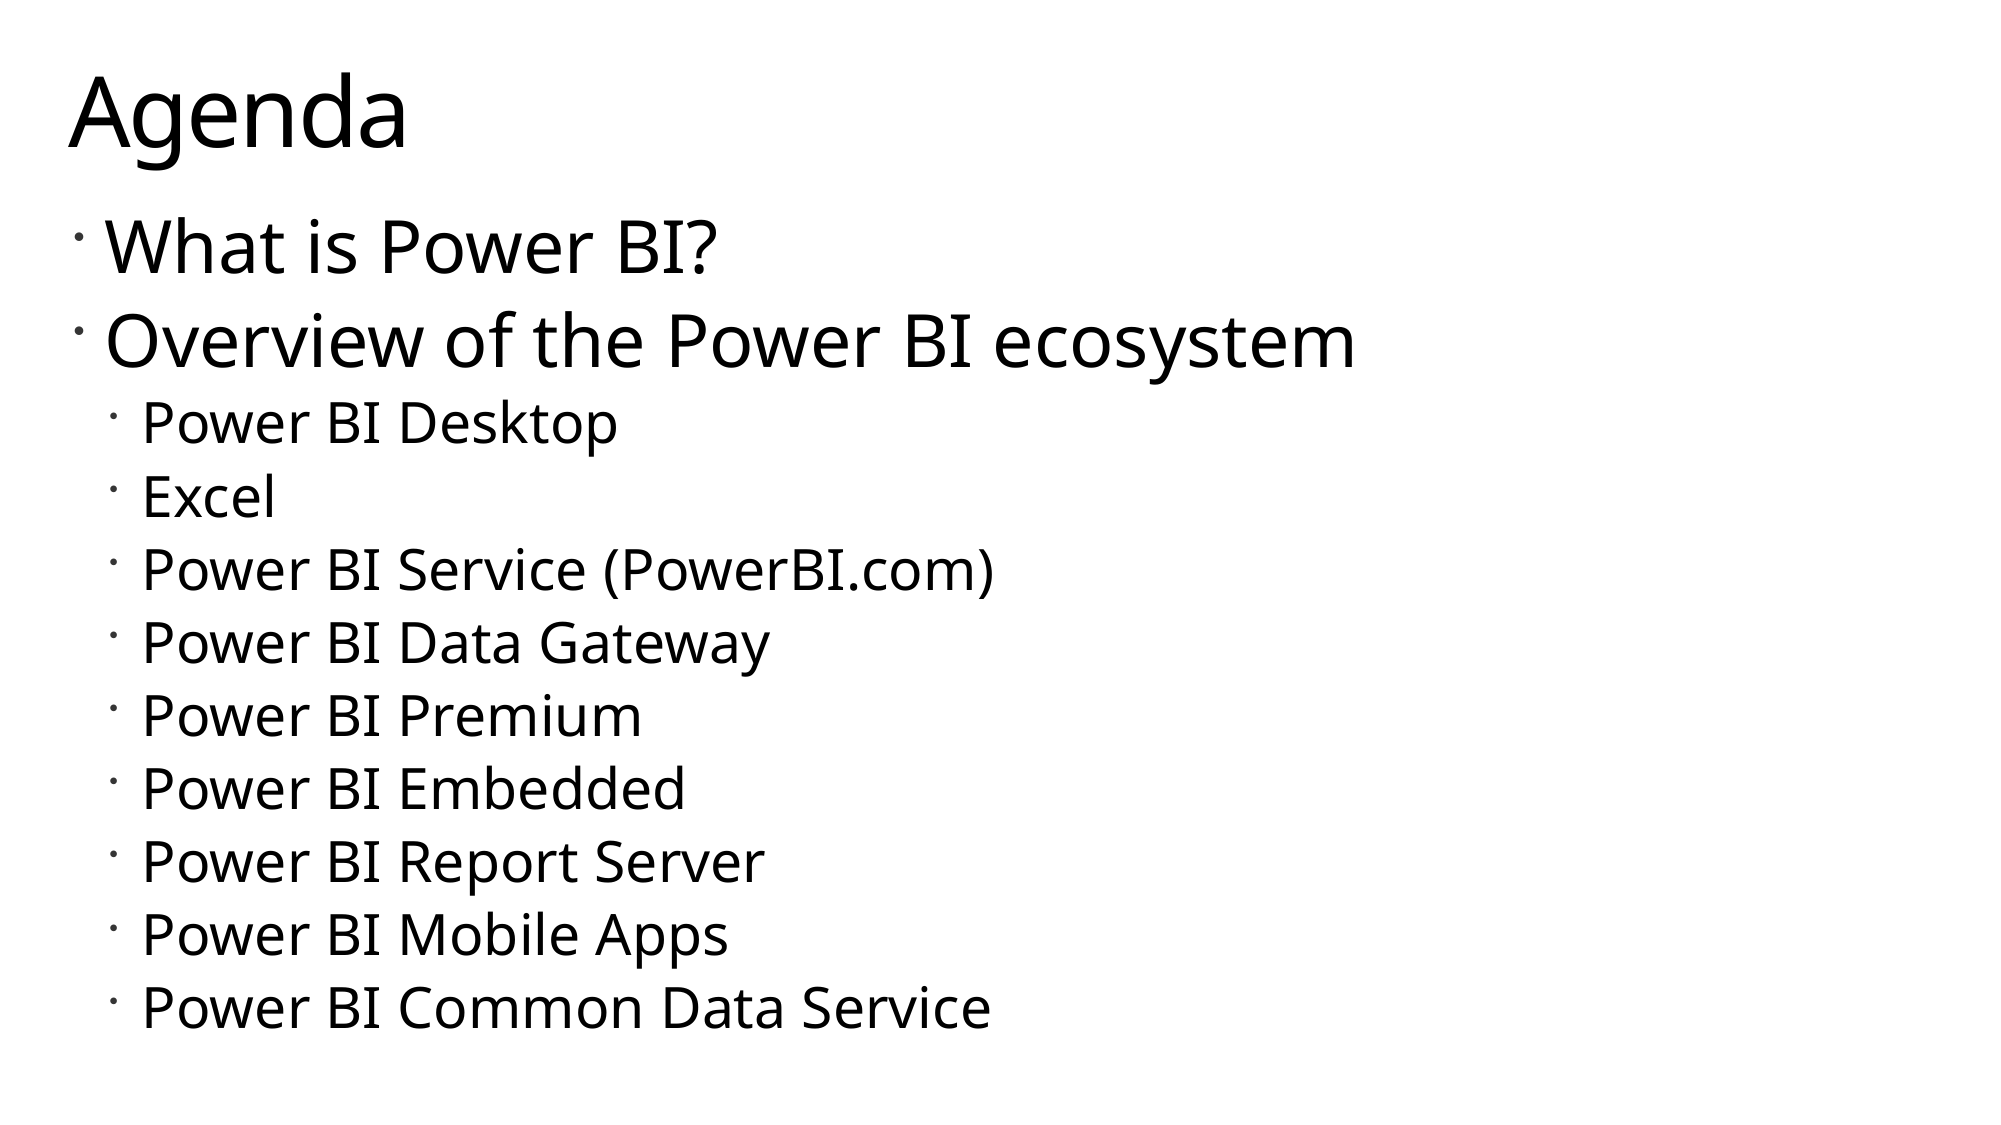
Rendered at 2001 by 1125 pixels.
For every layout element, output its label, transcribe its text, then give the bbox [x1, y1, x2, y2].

list What is Power BI? Overview of the Power BI ecosystem Power BI Desktop Excel Power BI Service (PowerBI.com) Power BI Data Gateway Power BI Premium Power BI Embedded Power BI Report Server Power BI Mobile Apps Power BI Common Data Service [44, 194, 1957, 1125]
title Agenda [44, 47, 1957, 194]
